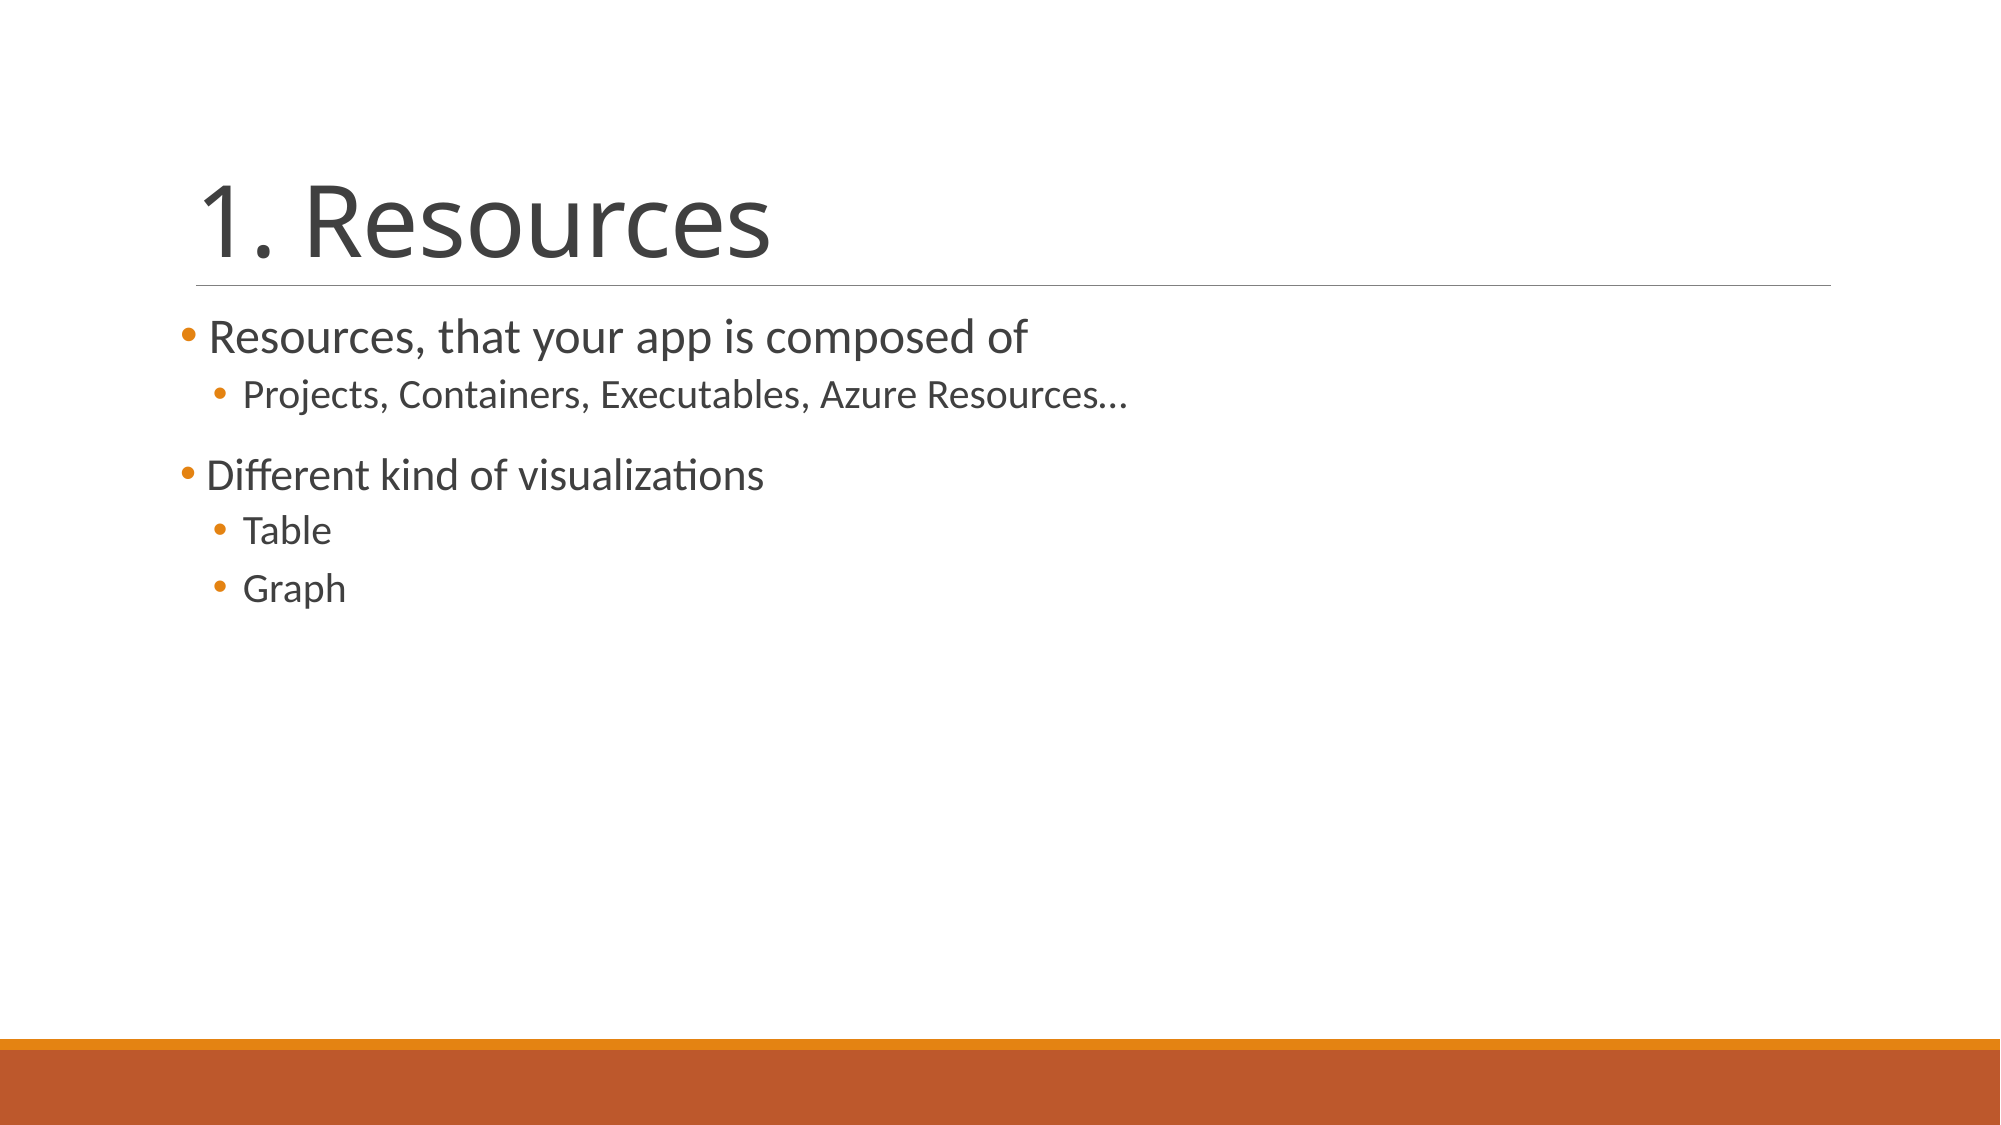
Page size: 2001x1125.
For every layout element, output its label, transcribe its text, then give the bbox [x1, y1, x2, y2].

list Resources, that your app is composed of Projects, Containers, Executables, Azure Resources… Different kind of visualizations Table Graph [180, 302, 1830, 963]
title 1. Resources [180, 47, 1830, 285]
